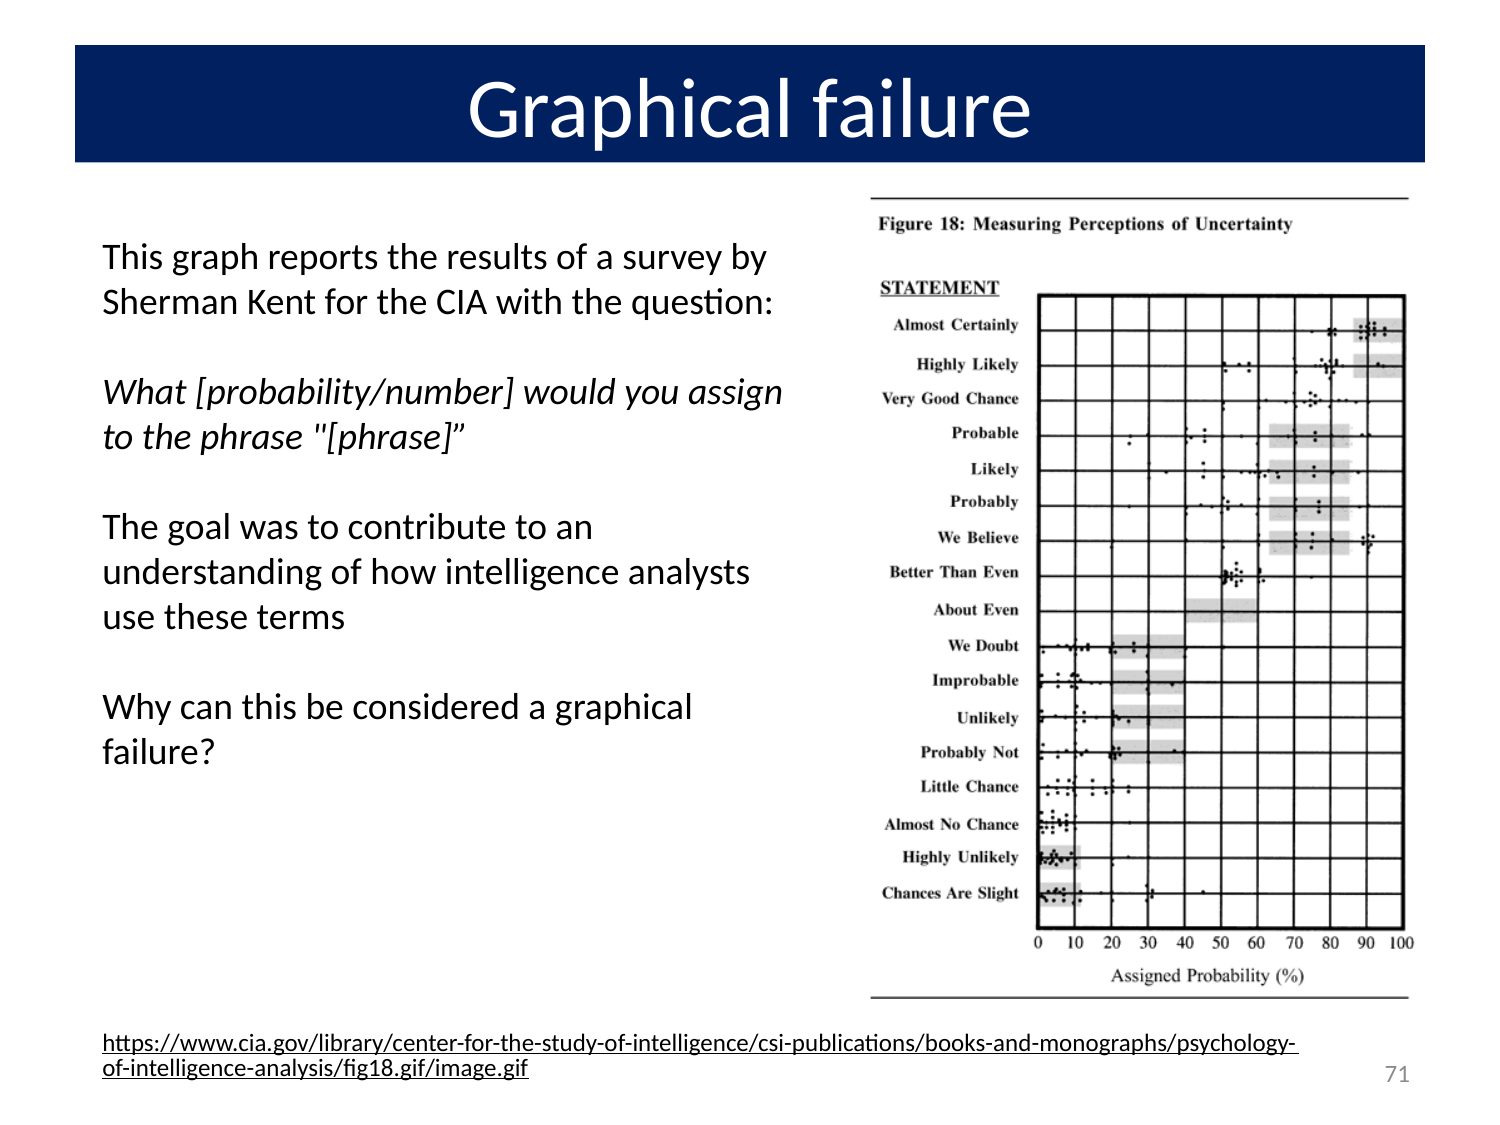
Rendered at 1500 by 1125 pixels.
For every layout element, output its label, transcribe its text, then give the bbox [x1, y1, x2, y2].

text_box This graph reports the results of a survey by Sherman Kent for the CIA with the question: What [probability/number] would you assign to the phrase "[phrase]” The goal was to contribute to an understanding of how intelligence analysts use these terms Why can this be considered a graphical failure? [87, 224, 813, 780]
title Graphical failure [75, 45, 1425, 163]
slide_number 71 [1074, 1042, 1425, 1103]
picture [862, 174, 1433, 1019]
text_box https://www.cia.gov/library/center-for-the-study-of-intelligence/csi-publications/books-and-monographs/psychology-of-intelligence-analysis/fig18.gif/image.gif [87, 1018, 1325, 1094]
